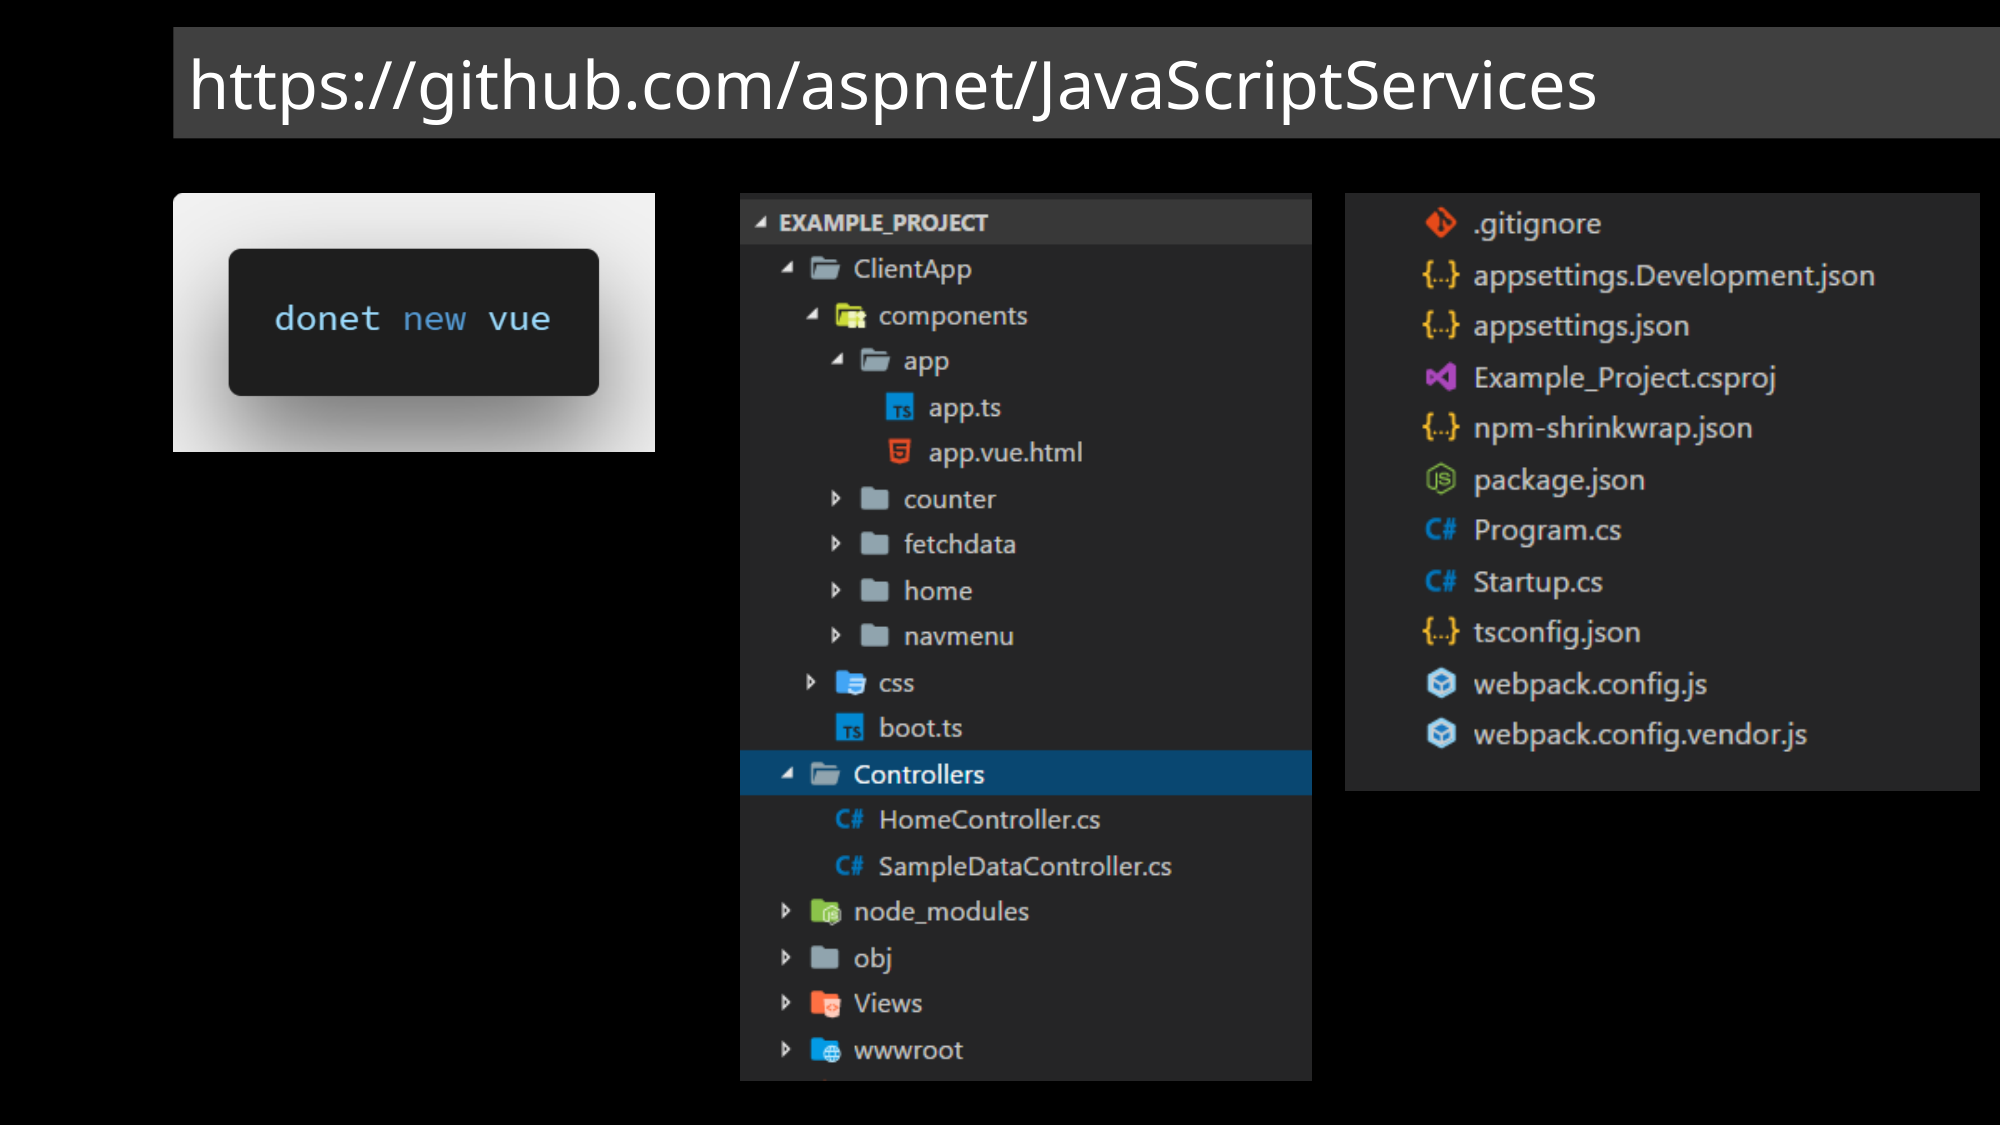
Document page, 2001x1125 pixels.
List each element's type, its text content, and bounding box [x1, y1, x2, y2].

text_box https://github.com/aspnet/JavaScriptServices [173, 27, 2000, 139]
picture [739, 193, 1313, 1081]
picture [173, 193, 655, 452]
picture [1344, 193, 1980, 791]
